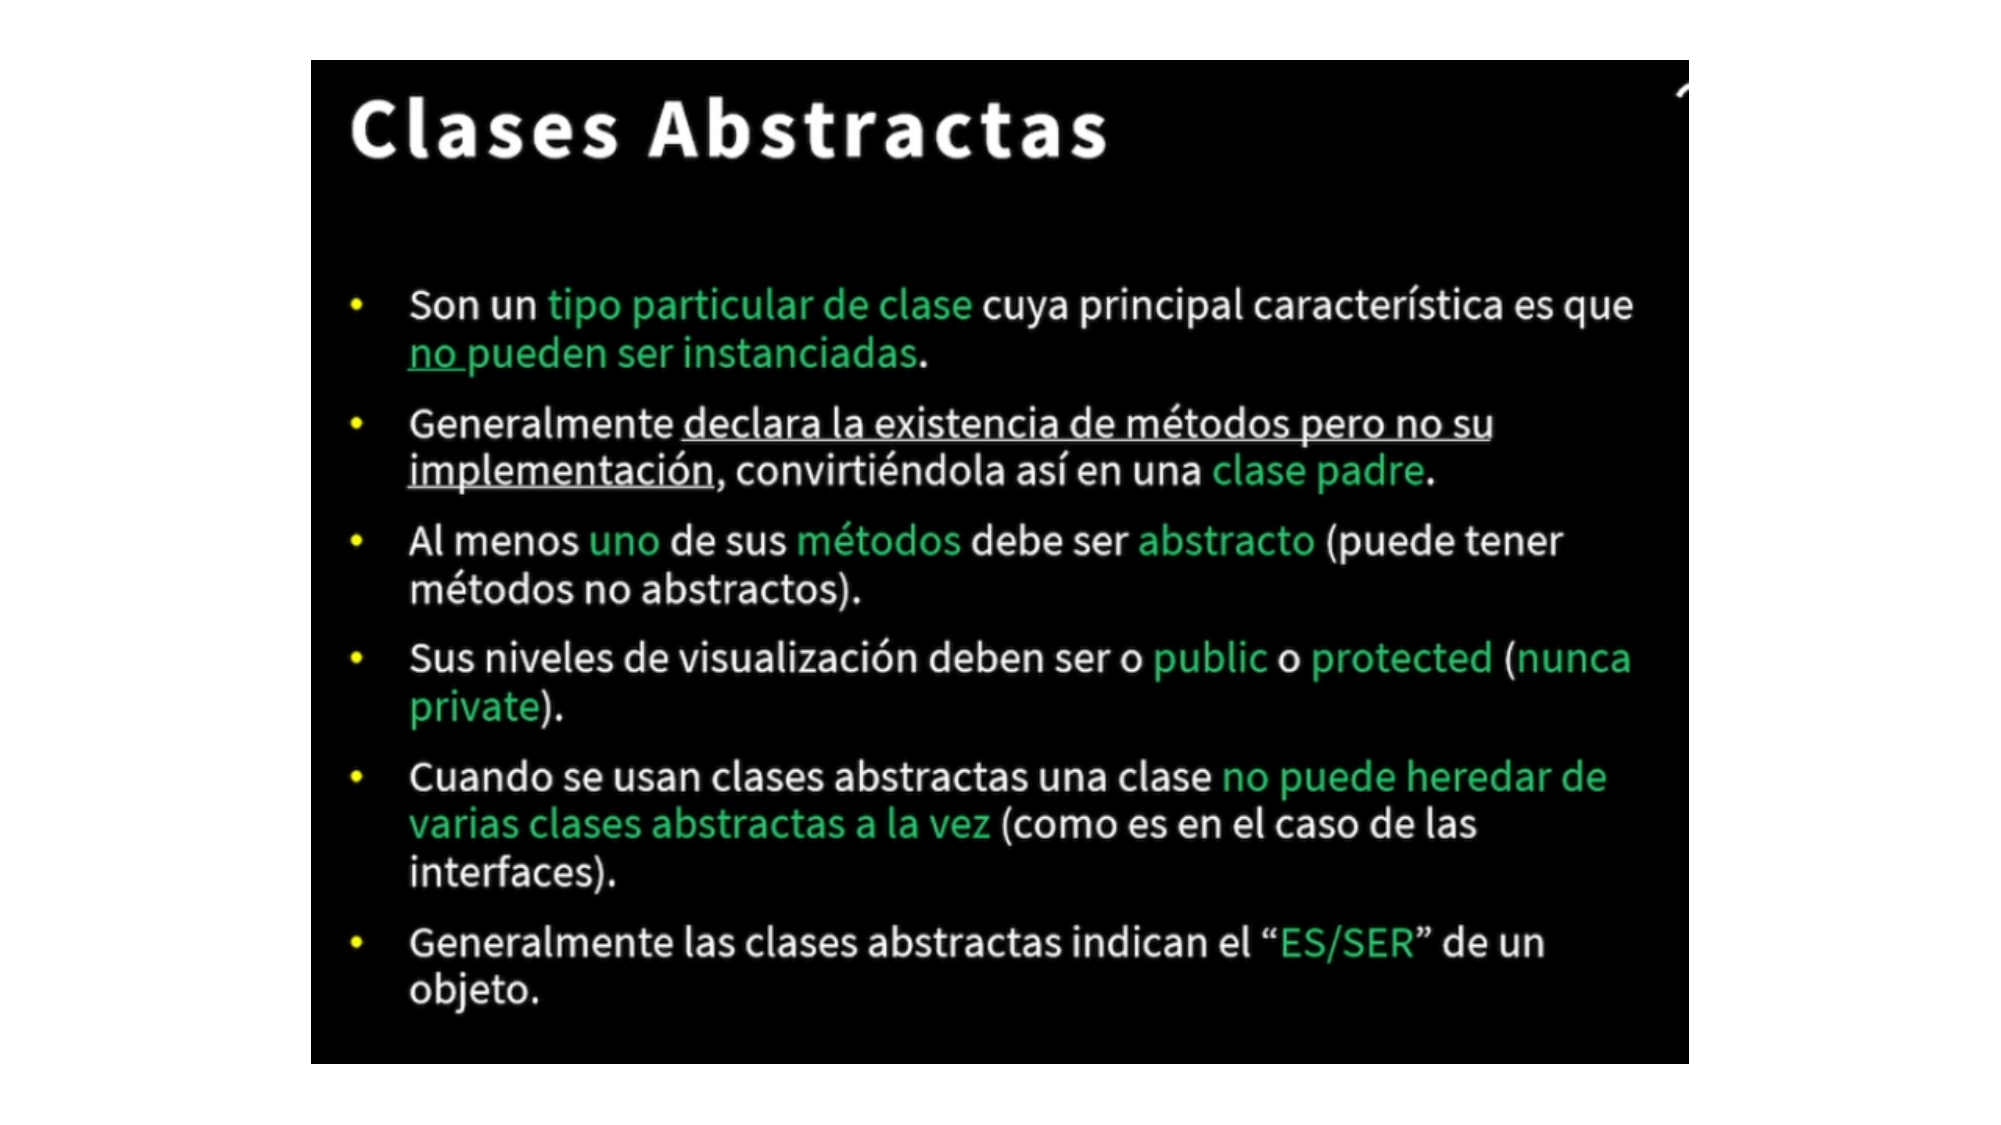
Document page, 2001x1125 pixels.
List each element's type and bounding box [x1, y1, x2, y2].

picture [311, 60, 1689, 1064]
